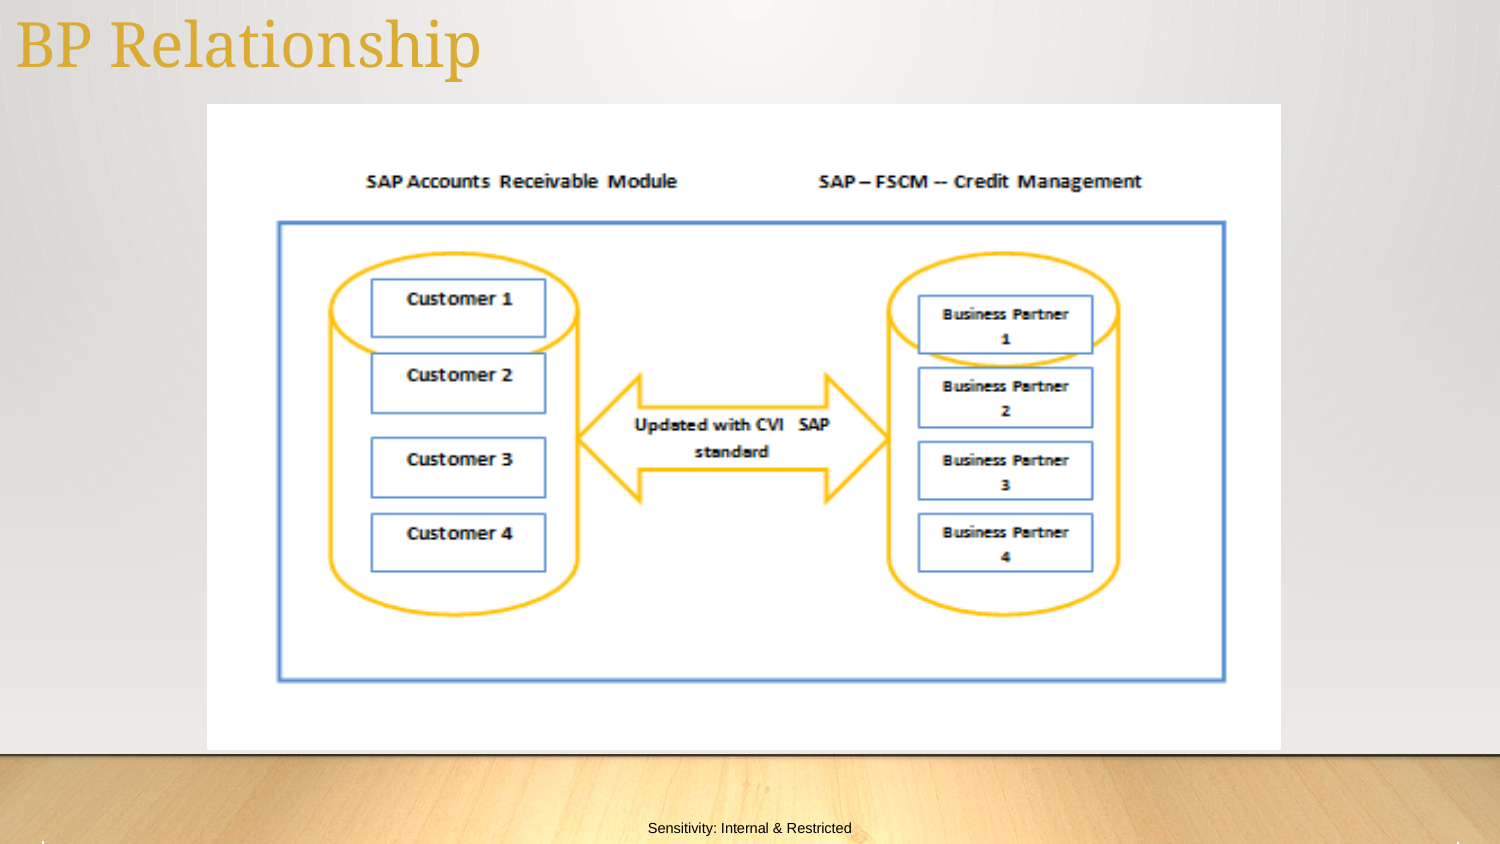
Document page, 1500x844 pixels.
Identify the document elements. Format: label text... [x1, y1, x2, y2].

picture [207, 104, 1281, 751]
title BP Relationship [0, 5, 1500, 90]
picture [0, 754, 1500, 844]
